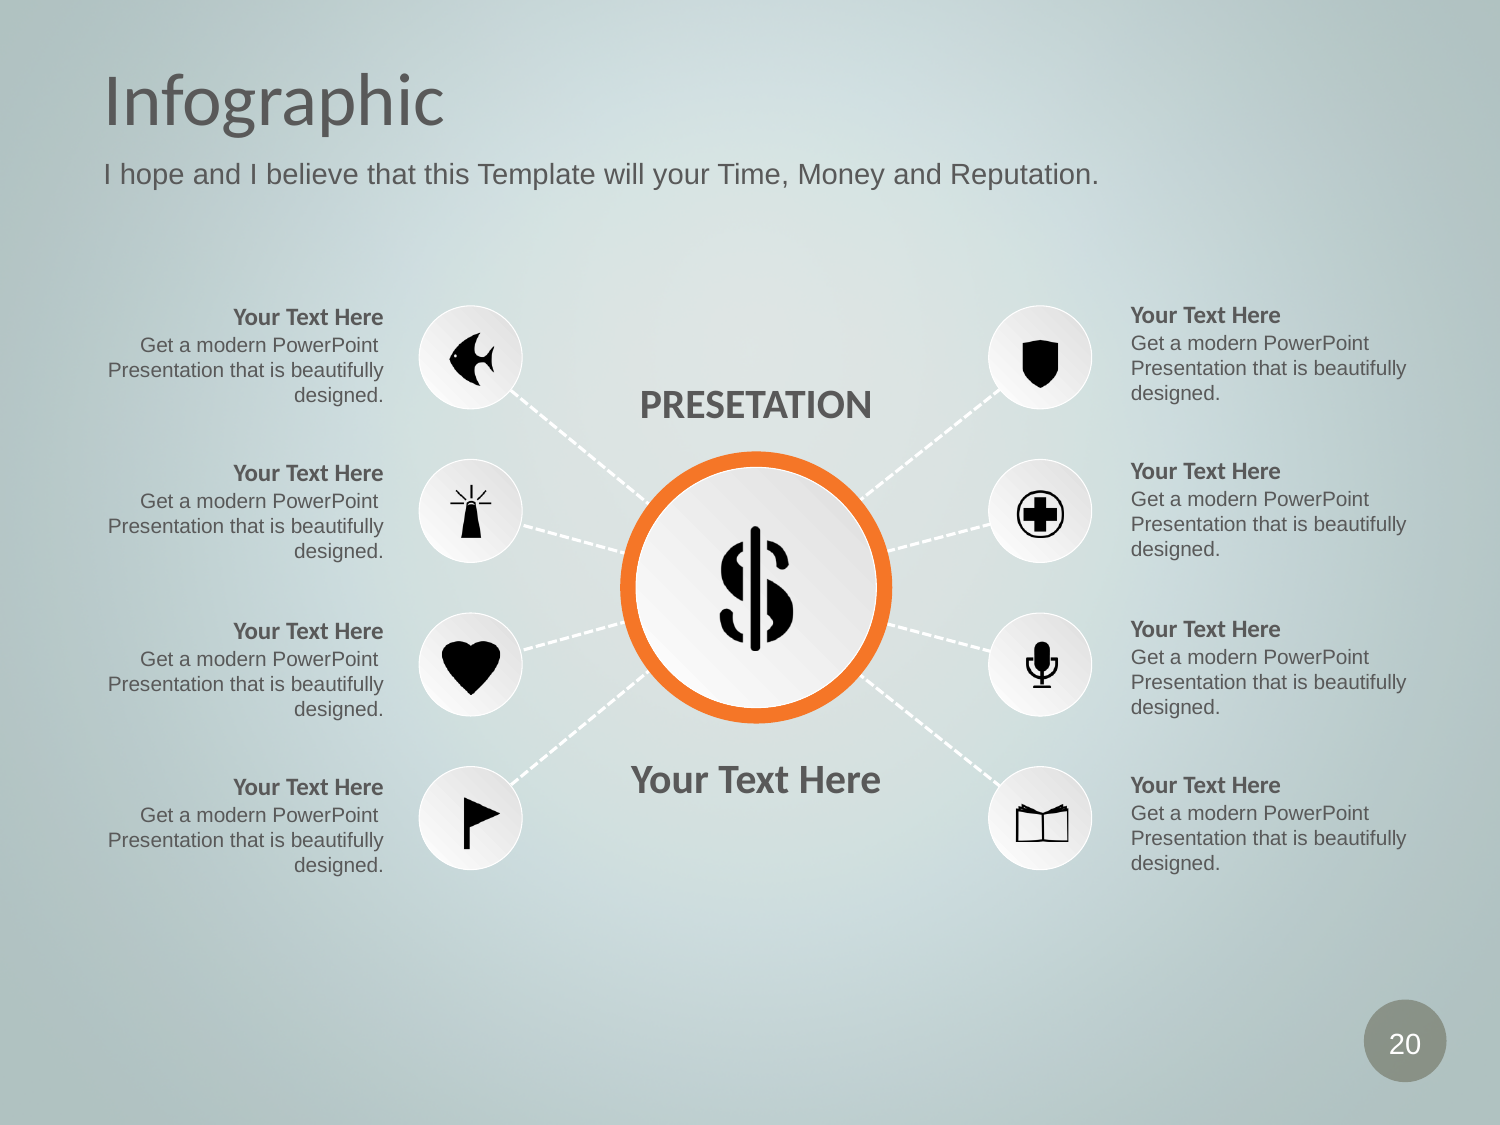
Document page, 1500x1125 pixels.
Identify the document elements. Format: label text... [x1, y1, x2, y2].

text_box Get a modern PowerPoint Presentation that is beautifully designed. [76, 638, 399, 728]
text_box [755, 587, 1041, 819]
text_box [417, 764, 524, 872]
text_box Get a modern PowerPoint Presentation that is beautifully designed. [1116, 792, 1439, 883]
text_box Your Text Here [76, 293, 399, 324]
text_box Get a modern PowerPoint Presentation that is beautifully designed. [1116, 636, 1439, 727]
text_box [987, 764, 1094, 872]
text_box Your Text Here [76, 607, 399, 638]
text_box Your Text Here [1116, 605, 1439, 636]
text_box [896, 510, 1041, 585]
text_box Get a modern PowerPoint Presentation that is beautifully designed. [1116, 322, 1439, 412]
text_box Get a modern PowerPoint Presentation that is beautifully designed. [76, 324, 399, 414]
text_box Your Text Here [76, 449, 399, 480]
text_box Your Text Here [1116, 761, 1439, 792]
text_box [417, 457, 465, 565]
text_box [1045, 611, 1094, 718]
title Infographic [88, 42, 1500, 149]
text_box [470, 357, 751, 509]
text_box Your Text Here [1116, 291, 1439, 322]
subtitle I hope and I believe that this Template will your Time, Money and Reputation. [88, 149, 1500, 197]
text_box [752, 357, 1041, 509]
text_box [417, 611, 465, 718]
text_box Get a modern PowerPoint Presentation that is beautifully designed. [76, 480, 399, 571]
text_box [470, 587, 751, 819]
text_box [986, 303, 1094, 411]
text_box Your Text Here [76, 763, 399, 794]
text_box [1045, 457, 1094, 565]
text_box Your Text Here [1116, 447, 1439, 478]
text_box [470, 510, 614, 585]
text_box Get a modern PowerPoint Presentation that is beautifully designed. [76, 794, 399, 885]
picture [0, 0, 1500, 1125]
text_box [619, 451, 893, 724]
text_box Get a modern PowerPoint Presentation that is beautifully designed. [1116, 478, 1439, 569]
text_box [417, 303, 525, 411]
